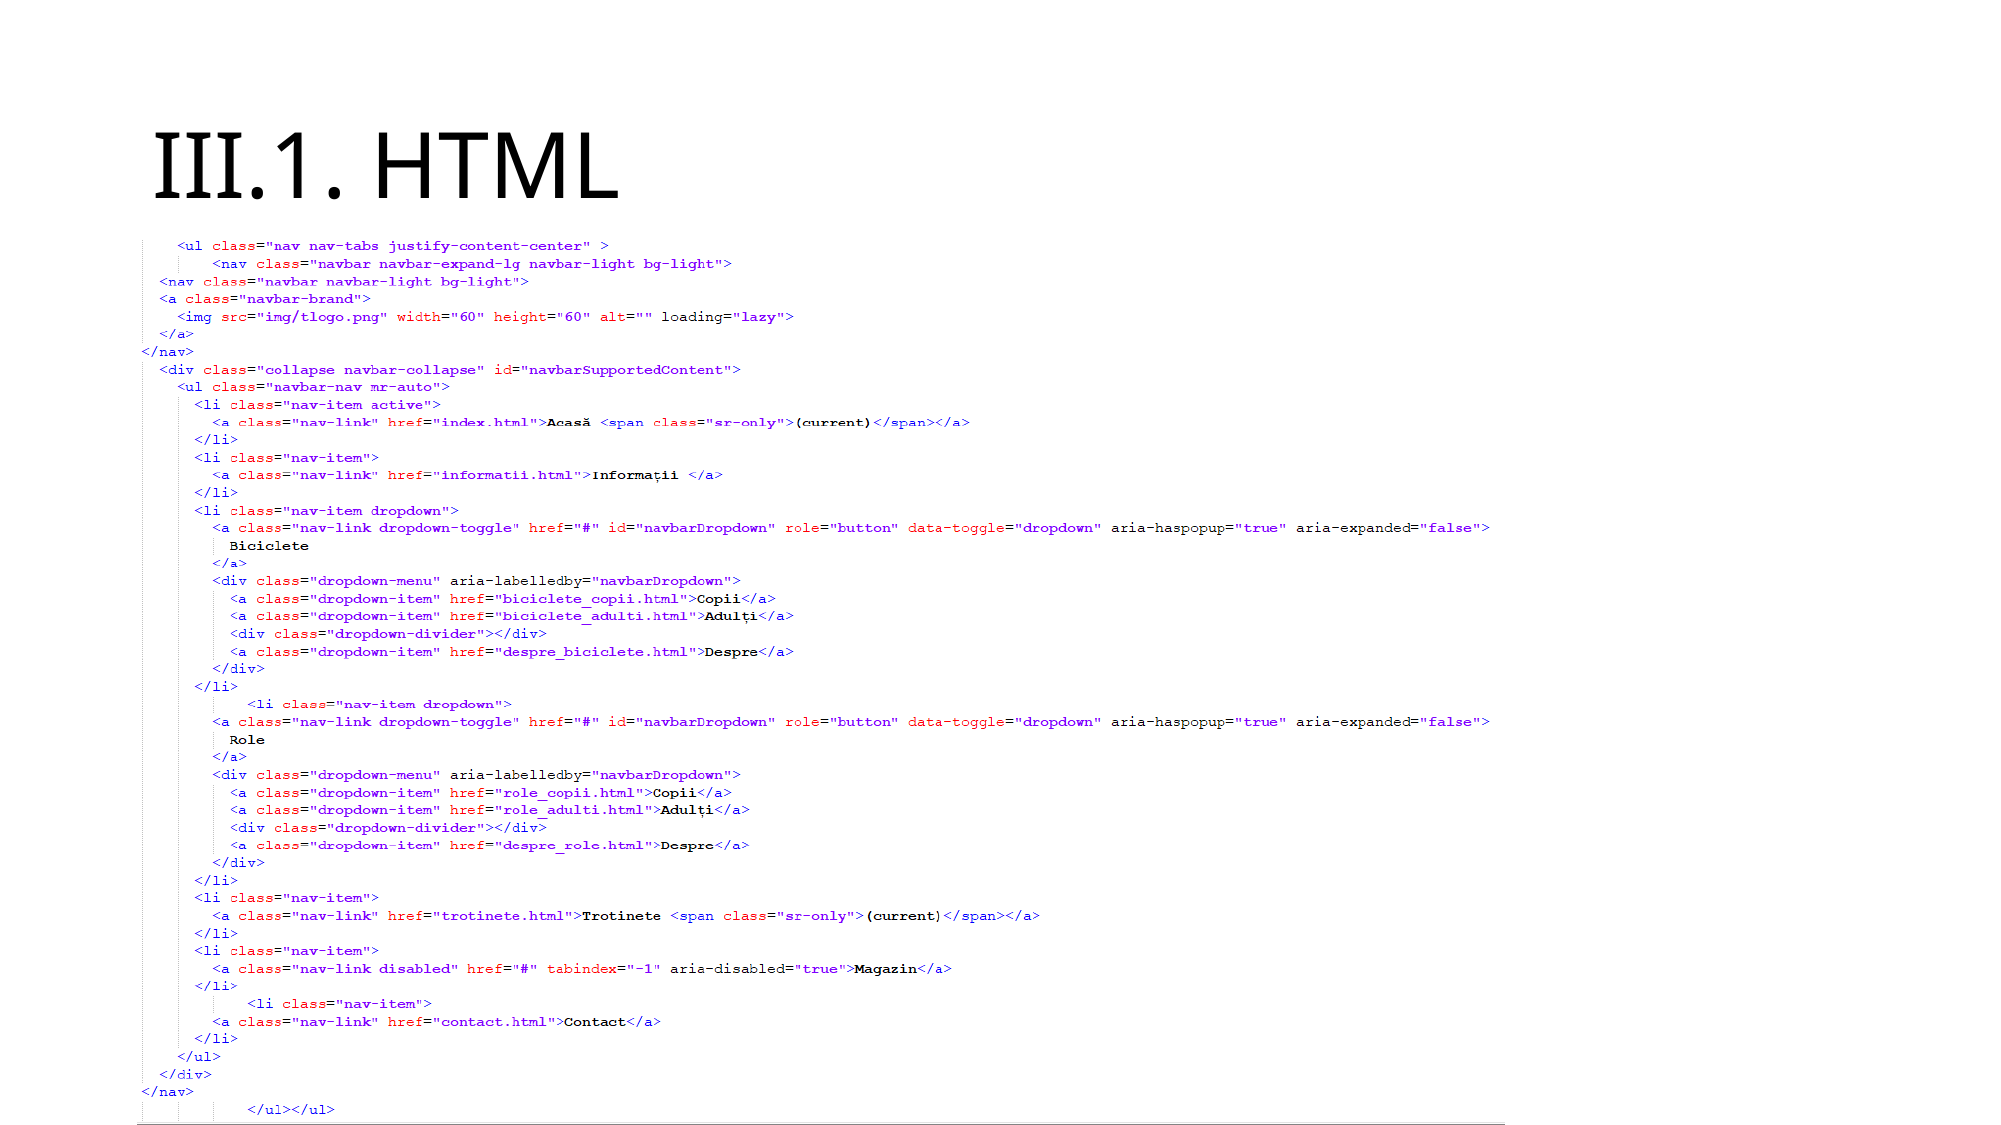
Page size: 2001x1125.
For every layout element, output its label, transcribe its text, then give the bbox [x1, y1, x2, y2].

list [137, 239, 1505, 1125]
title III.1. HTML [137, 59, 1863, 278]
